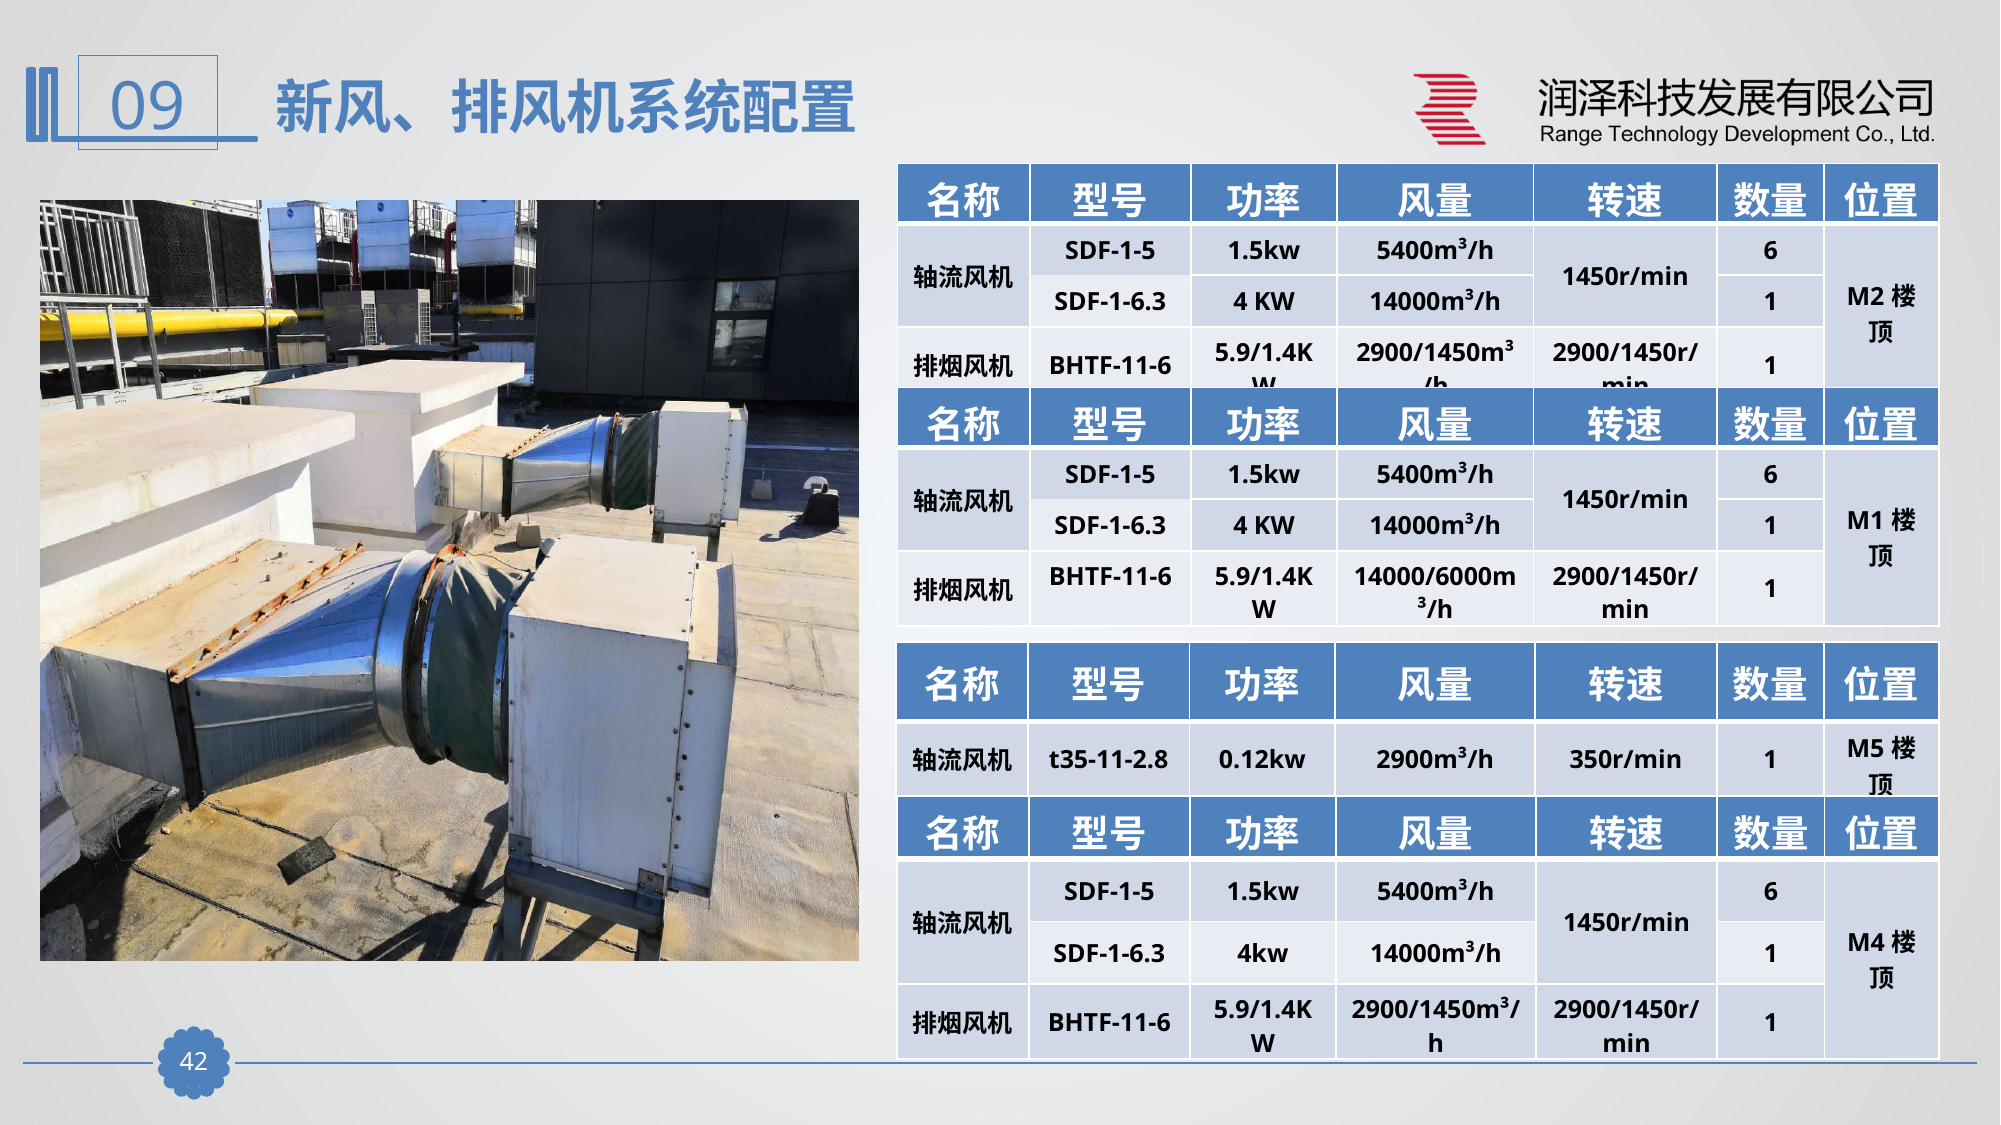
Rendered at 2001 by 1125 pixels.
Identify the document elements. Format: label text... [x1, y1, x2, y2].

table_header 转速 [1537, 797, 1716, 856]
table_cell 6 [1718, 226, 1823, 274]
table_cell 1450r/min [1534, 450, 1716, 550]
table_cell 1450r/min [1537, 862, 1716, 983]
table_header 名称 [898, 164, 1029, 221]
table_header 功率 [1192, 388, 1336, 445]
table_header 位置 [1825, 388, 1938, 445]
table_cell 2900/1450r/min [1534, 552, 1716, 625]
table_header 名称 [898, 388, 1029, 445]
table_header 风量 [1338, 164, 1533, 221]
table_cell 0.12kw [1190, 724, 1334, 795]
table_cell 1 [1718, 500, 1823, 550]
table_cell SDF-1-6.3 [1031, 499, 1190, 550]
slide_number 41 [169, 1039, 218, 1086]
table_cell 4 KW [1192, 276, 1336, 326]
table_cell 1 [1718, 552, 1823, 625]
table_header 名称 [897, 643, 1027, 719]
table_cell 排烟风机 [898, 985, 1028, 1058]
table_cell 轴流风机 [898, 450, 1029, 550]
table_cell 排烟风机 [898, 328, 1029, 387]
table_cell 6 [1718, 450, 1823, 498]
table_cell 14000m³/h [1338, 500, 1533, 550]
table_header 转速 [1534, 164, 1716, 221]
table_cell 1450r/min [1534, 226, 1716, 326]
table_cell 5400m³/h [1337, 862, 1535, 921]
table_cell 2900/1450r/min [1537, 985, 1716, 1058]
table_header 数量 [1718, 388, 1823, 445]
table_cell 5400m³/h [1338, 226, 1533, 274]
table_cell BHTF-11-6 [1030, 985, 1189, 1058]
table_cell t35-11-2.8 [1029, 724, 1189, 795]
table_cell 1 [1718, 724, 1823, 795]
table_cell 1 [1718, 922, 1824, 983]
table_cell 5400m³/h [1338, 450, 1533, 498]
table_cell 5.9/1.4KW [1192, 552, 1336, 625]
table_cell M4楼顶 [1825, 862, 1938, 1058]
table_cell SDF-1-5 [1031, 226, 1190, 275]
table_header 功率 [1190, 643, 1334, 719]
table_cell 4 KW [1192, 500, 1336, 550]
table_cell 排烟风机 [898, 552, 1029, 625]
table_cell 1.5kw [1191, 862, 1335, 921]
table_cell 2900/1450m³/h [1338, 328, 1533, 387]
table_header 转速 [1534, 388, 1716, 445]
table_cell 1.5kw [1192, 226, 1336, 274]
table_header 型号 [1030, 797, 1189, 856]
table_cell 5.9/1.4KW [1192, 328, 1336, 387]
table_cell 1.5kw [1192, 450, 1336, 498]
table_cell 轴流风机 [897, 724, 1027, 795]
table_cell 4kw [1191, 922, 1335, 983]
table_cell M5楼顶 [1825, 724, 1938, 795]
table_cell M2楼顶 [1825, 226, 1938, 387]
table_header 数量 [1718, 643, 1823, 719]
table_cell SDF-1-5 [1031, 450, 1190, 499]
table_cell 6 [1718, 862, 1824, 921]
table_header 功率 [1192, 164, 1336, 221]
table_header 功率 [1191, 797, 1335, 856]
table_cell 14000m³/h [1337, 922, 1535, 983]
table_cell 2900/1450m³/h [1337, 985, 1535, 1058]
table_header 风量 [1337, 797, 1535, 856]
picture [39, 200, 859, 961]
table_cell 轴流风机 [898, 862, 1028, 983]
table_header 数量 [1718, 797, 1824, 856]
table_cell SDF-1-5 [1030, 862, 1189, 921]
table_header 型号 [1031, 164, 1190, 221]
table_header 位置 [1825, 164, 1938, 221]
table_cell BHTF-11-6 [1031, 552, 1190, 625]
table_cell 14000m³/h [1338, 276, 1533, 326]
table_header 型号 [1029, 643, 1189, 719]
table_cell BHTF-11-6 [1031, 328, 1190, 387]
text_box 新风、排风机系统配置 [260, 62, 873, 148]
table_cell M1楼顶 [1825, 450, 1938, 625]
table_cell 2900/1450r/min [1534, 328, 1716, 387]
table_cell 2900m³/h [1336, 724, 1534, 795]
table_header 数量 [1718, 164, 1823, 221]
table_header 位置 [1825, 643, 1938, 719]
table_header 转速 [1536, 643, 1716, 719]
table_cell 轴流风机 [898, 226, 1029, 326]
table_cell 5.9/1.4KW [1191, 985, 1335, 1058]
table_cell SDF-1-6.3 [1030, 922, 1189, 983]
table_cell 350r/min [1536, 724, 1716, 795]
table_cell 1 [1718, 985, 1824, 1058]
table_cell SDF-1-6.3 [1031, 275, 1190, 326]
table_header 风量 [1336, 643, 1534, 719]
table_header 型号 [1031, 388, 1190, 445]
table_header 位置 [1825, 797, 1938, 856]
table_header 风量 [1338, 388, 1533, 445]
table_cell 1 [1718, 276, 1823, 326]
table_cell 14000/6000m³/h [1338, 552, 1533, 625]
table_header 名称 [898, 797, 1028, 856]
table_cell 1 [1718, 328, 1823, 387]
picture [1385, 37, 1977, 173]
